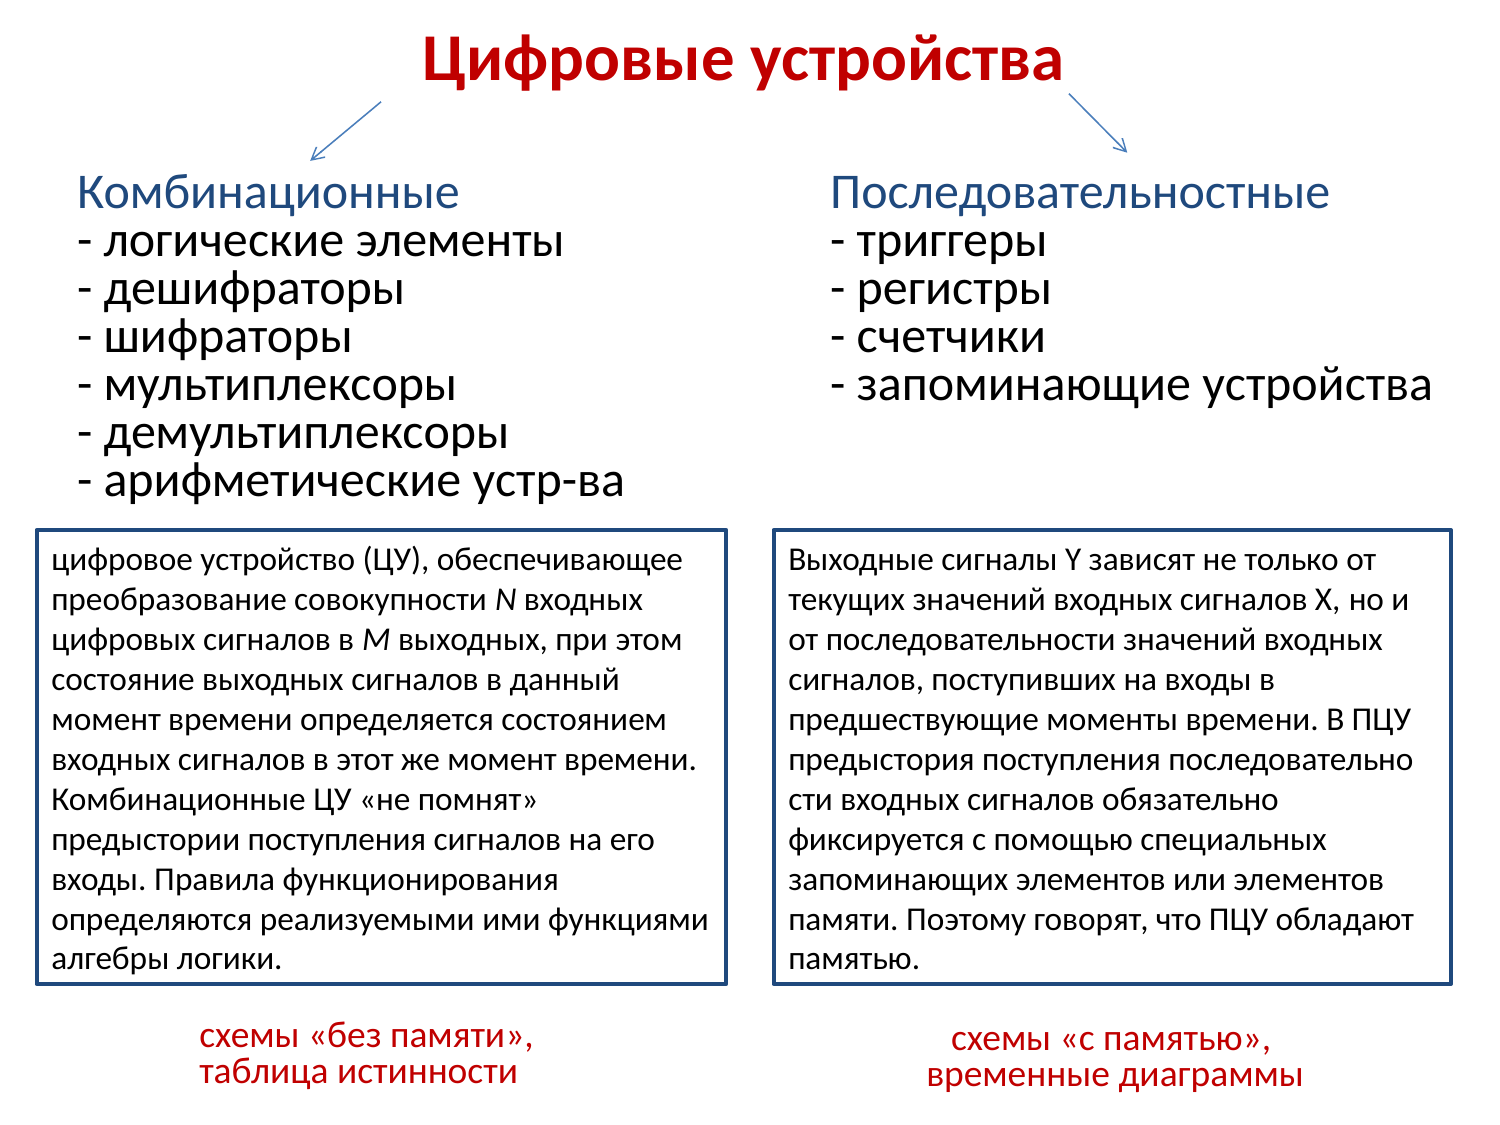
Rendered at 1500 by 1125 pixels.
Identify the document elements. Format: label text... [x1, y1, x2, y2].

title Цифровые устройства [17, 5, 1471, 102]
text_box цифровое устройство (ЦУ), обеспечивающее преобразование совокупности N входных цифровых сигналов в M выходных, при этом состояние выходных сигналов в данный момент времени определяется состоянием входных сигналов в этот же момент времени. Комбинационные ЦУ «не помнят» предыстории поступления сигналов на его входы. Правила функционирования определяются реализуемыми ими функциями алгебры логики. [36, 530, 727, 984]
text_box Последовательностные - триггеры - регистры - счетчики - запоминающие устройства [815, 163, 1449, 418]
text_box Выходные сигналы Y зависят не только от текущих значений входных сигналов X, но и от последовательности значений входных сигналов, по­ступивших на входы в предшествующие моменты време­ни. В ПЦУ предыстория поступления последовательно­сти входных сигналов обязательно фиксируется с по­мощью специальных запоминающих элементов или эле­ментов памяти. Поэтому говорят, что ПЦУ обладают памятью. [773, 530, 1451, 984]
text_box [309, 101, 382, 162]
text_box Комбинационные - логические элементы - дешифраторы - шифраторы - мультиплексоры - демультиплексоры - арифметические устр-ва [62, 163, 641, 530]
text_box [1068, 93, 1128, 153]
text_box схемы «с памятью», временные диаграммы [911, 1014, 1320, 1102]
text_box схемы «без памяти», таблица истинности [184, 1011, 558, 1098]
